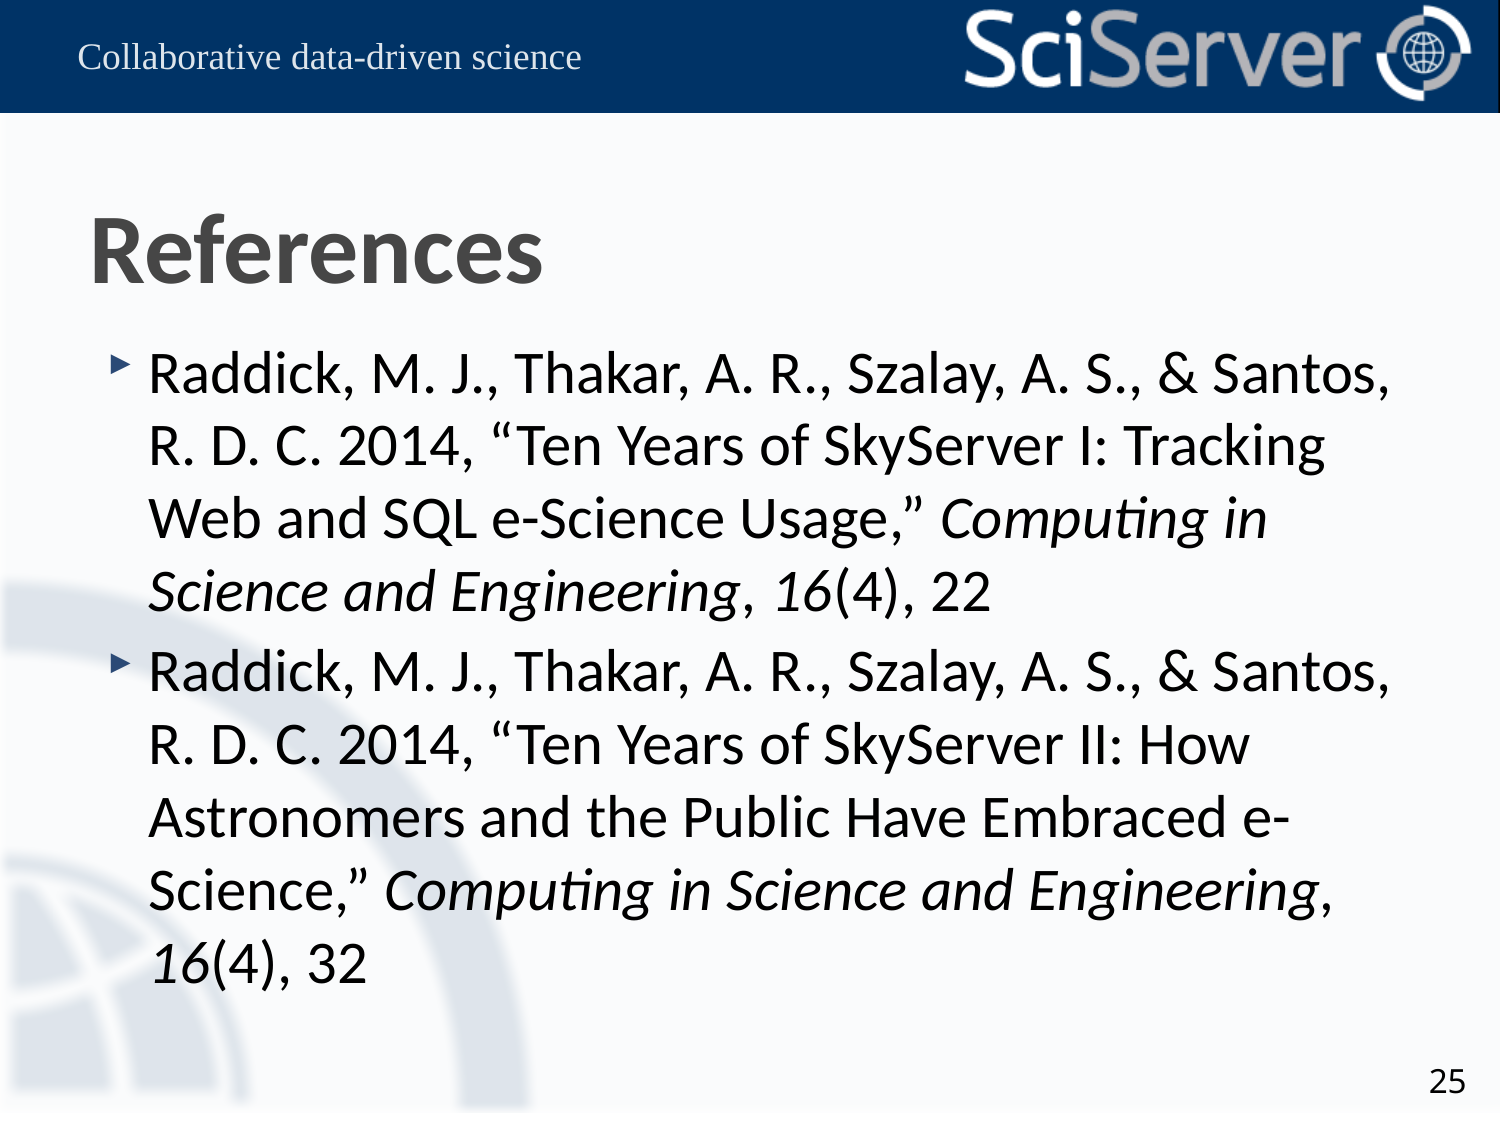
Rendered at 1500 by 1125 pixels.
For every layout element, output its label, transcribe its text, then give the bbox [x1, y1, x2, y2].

picture [0, 0, 1500, 113]
slide_number 25 [1400, 1038, 1482, 1113]
list Raddick, M. J., Thakar, A. R., Szalay, A. S., & Santos, R. D. C. 2014, “Ten Years of SkyServer I: Tracking Web and SQL e-Science Usage,” Computing in Science and Engineering, 16(4), 22 Raddick, M. J., Thakar, A. R., Szalay, A. S., & Santos, R. D. C. 2014, “Ten Years of SkyServer II: How Astronomers and the Public Have Embraced e-Science,” Computing in Science and Engineering, 16(4), 32 [75, 325, 1425, 1013]
title References [75, 162, 1425, 325]
